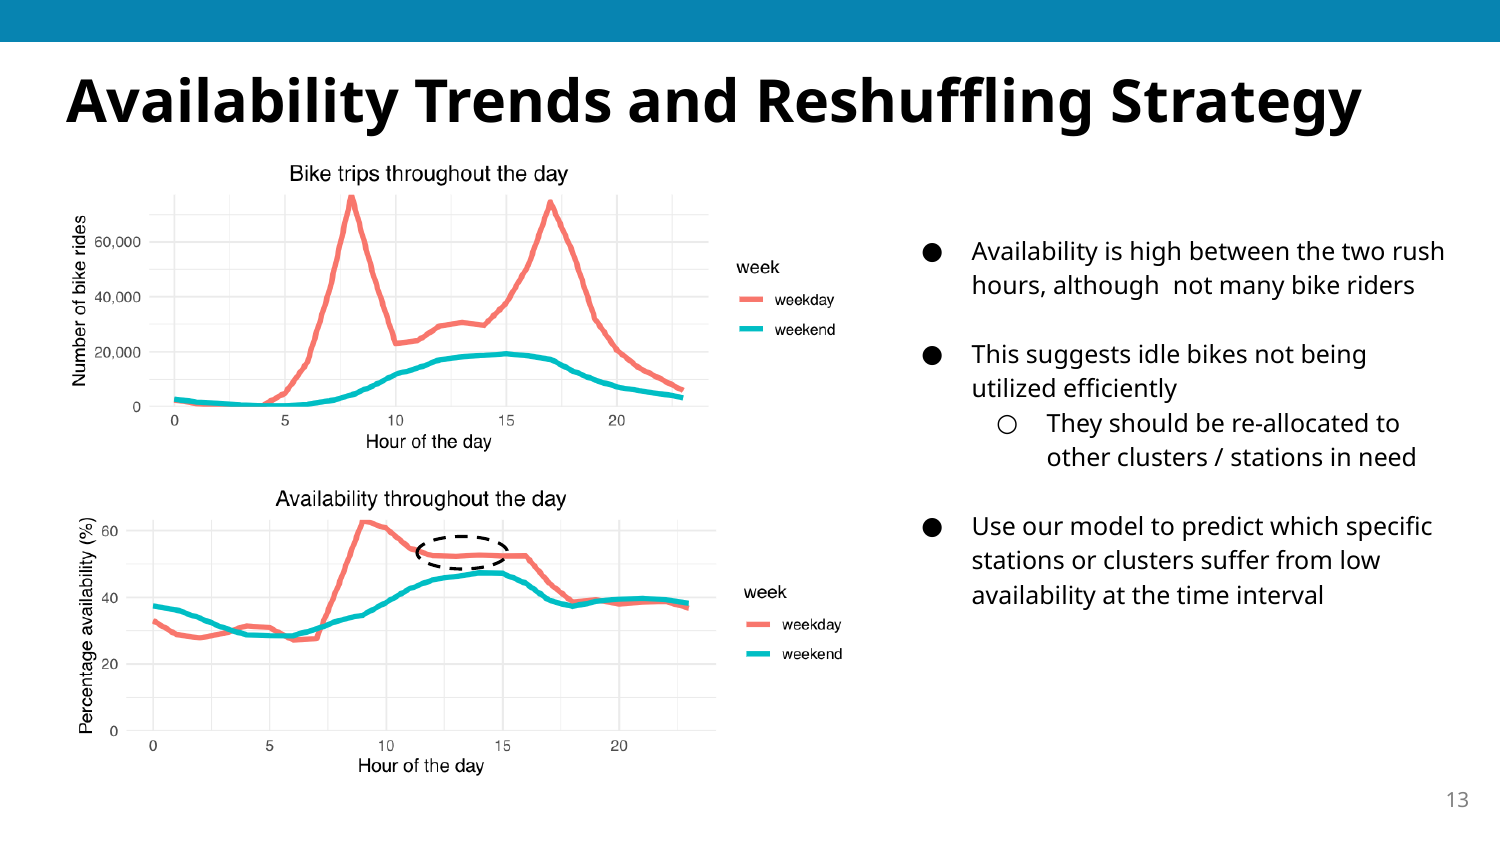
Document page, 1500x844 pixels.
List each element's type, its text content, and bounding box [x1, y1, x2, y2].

text_box Availability is high between the two rush hours, although not many bike riders This suggests idle bikes not being utilized efficiently They should be re-allocated to other clusters / stations in need Use our model to predict which specific stations or clusters suffer from low availability at the time interval [881, 215, 1462, 625]
title Availability Trends and Reshuffling Strategy [51, 48, 1449, 151]
picture [63, 479, 862, 786]
text_box [0, 0, 1500, 42]
picture [50, 154, 853, 460]
slide_number ‹#› [1394, 769, 1484, 834]
